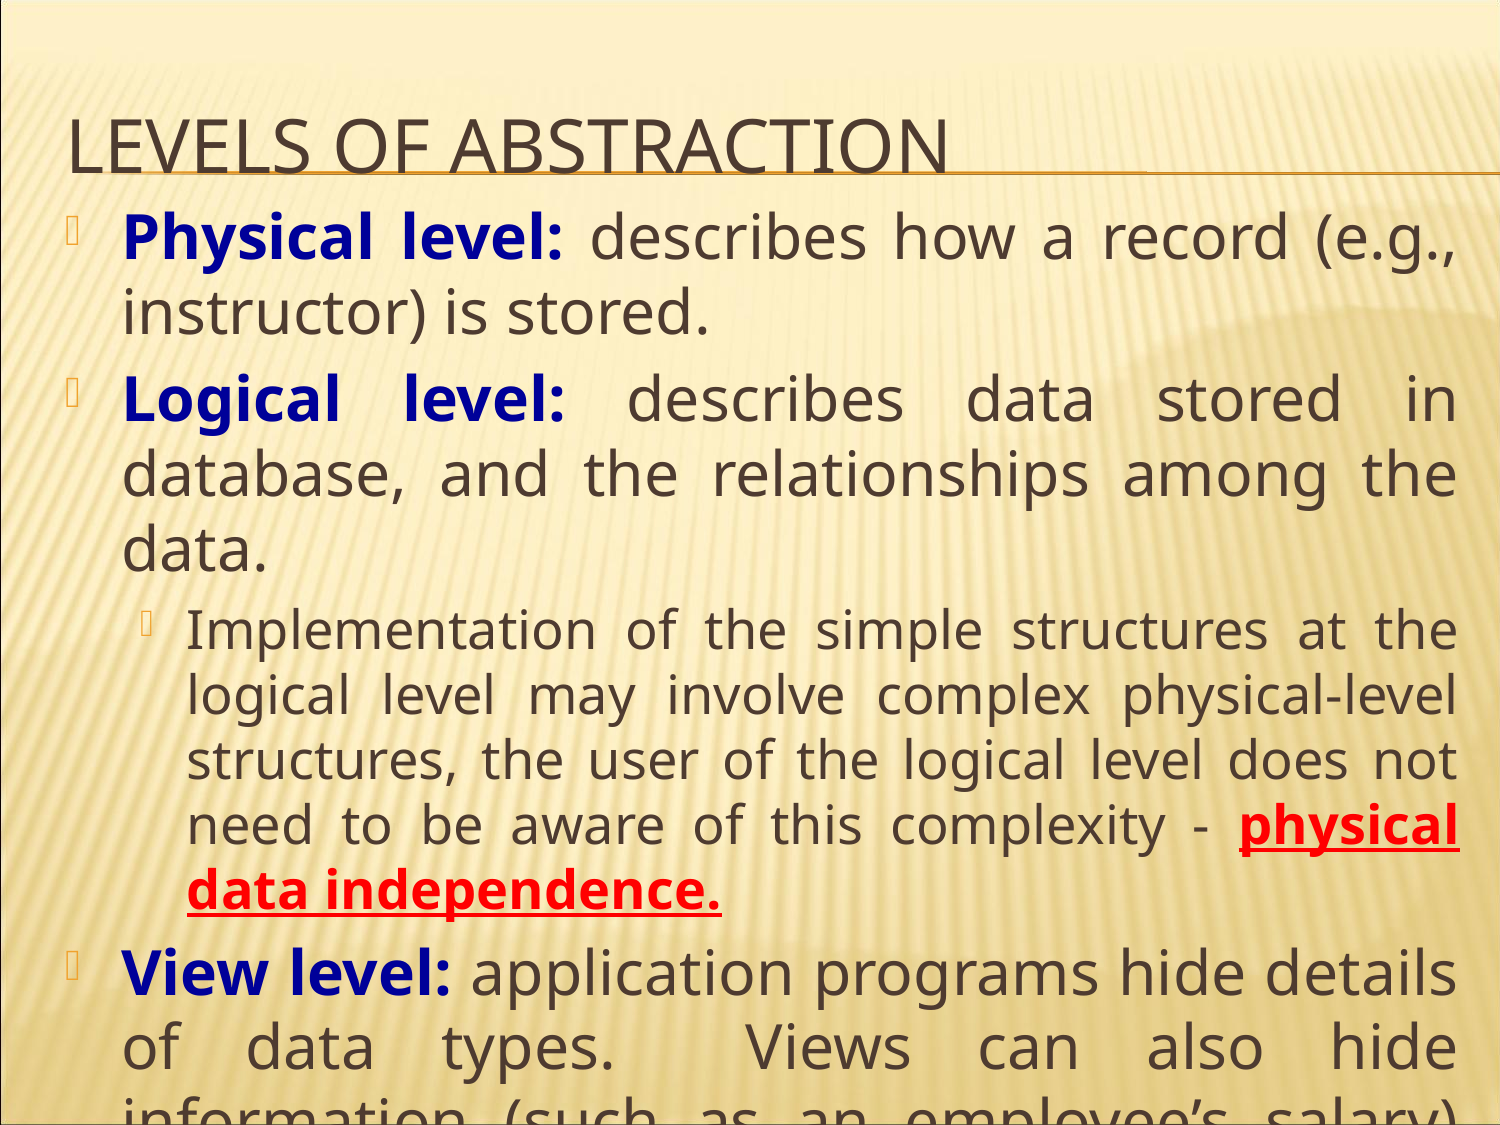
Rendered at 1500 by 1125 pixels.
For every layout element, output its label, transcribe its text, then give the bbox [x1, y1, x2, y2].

title LEVELS OF ABSTRACTION [50, 75, 1475, 189]
picture [0, 0, 1500, 1125]
list Physical level: describes how a record (e.g., instructor) is stored. Logical level: describes data stored in database, and the relationships among the data. Implementation of the simple structures at the logical level may involve complex physical-level structures, the user of the logical level does not need to be aware of this complexity - physical data independence. View level: application programs hide details of data types. Views can also hide information (such as an employee’s salary) for security purposes. [50, 189, 1475, 1125]
